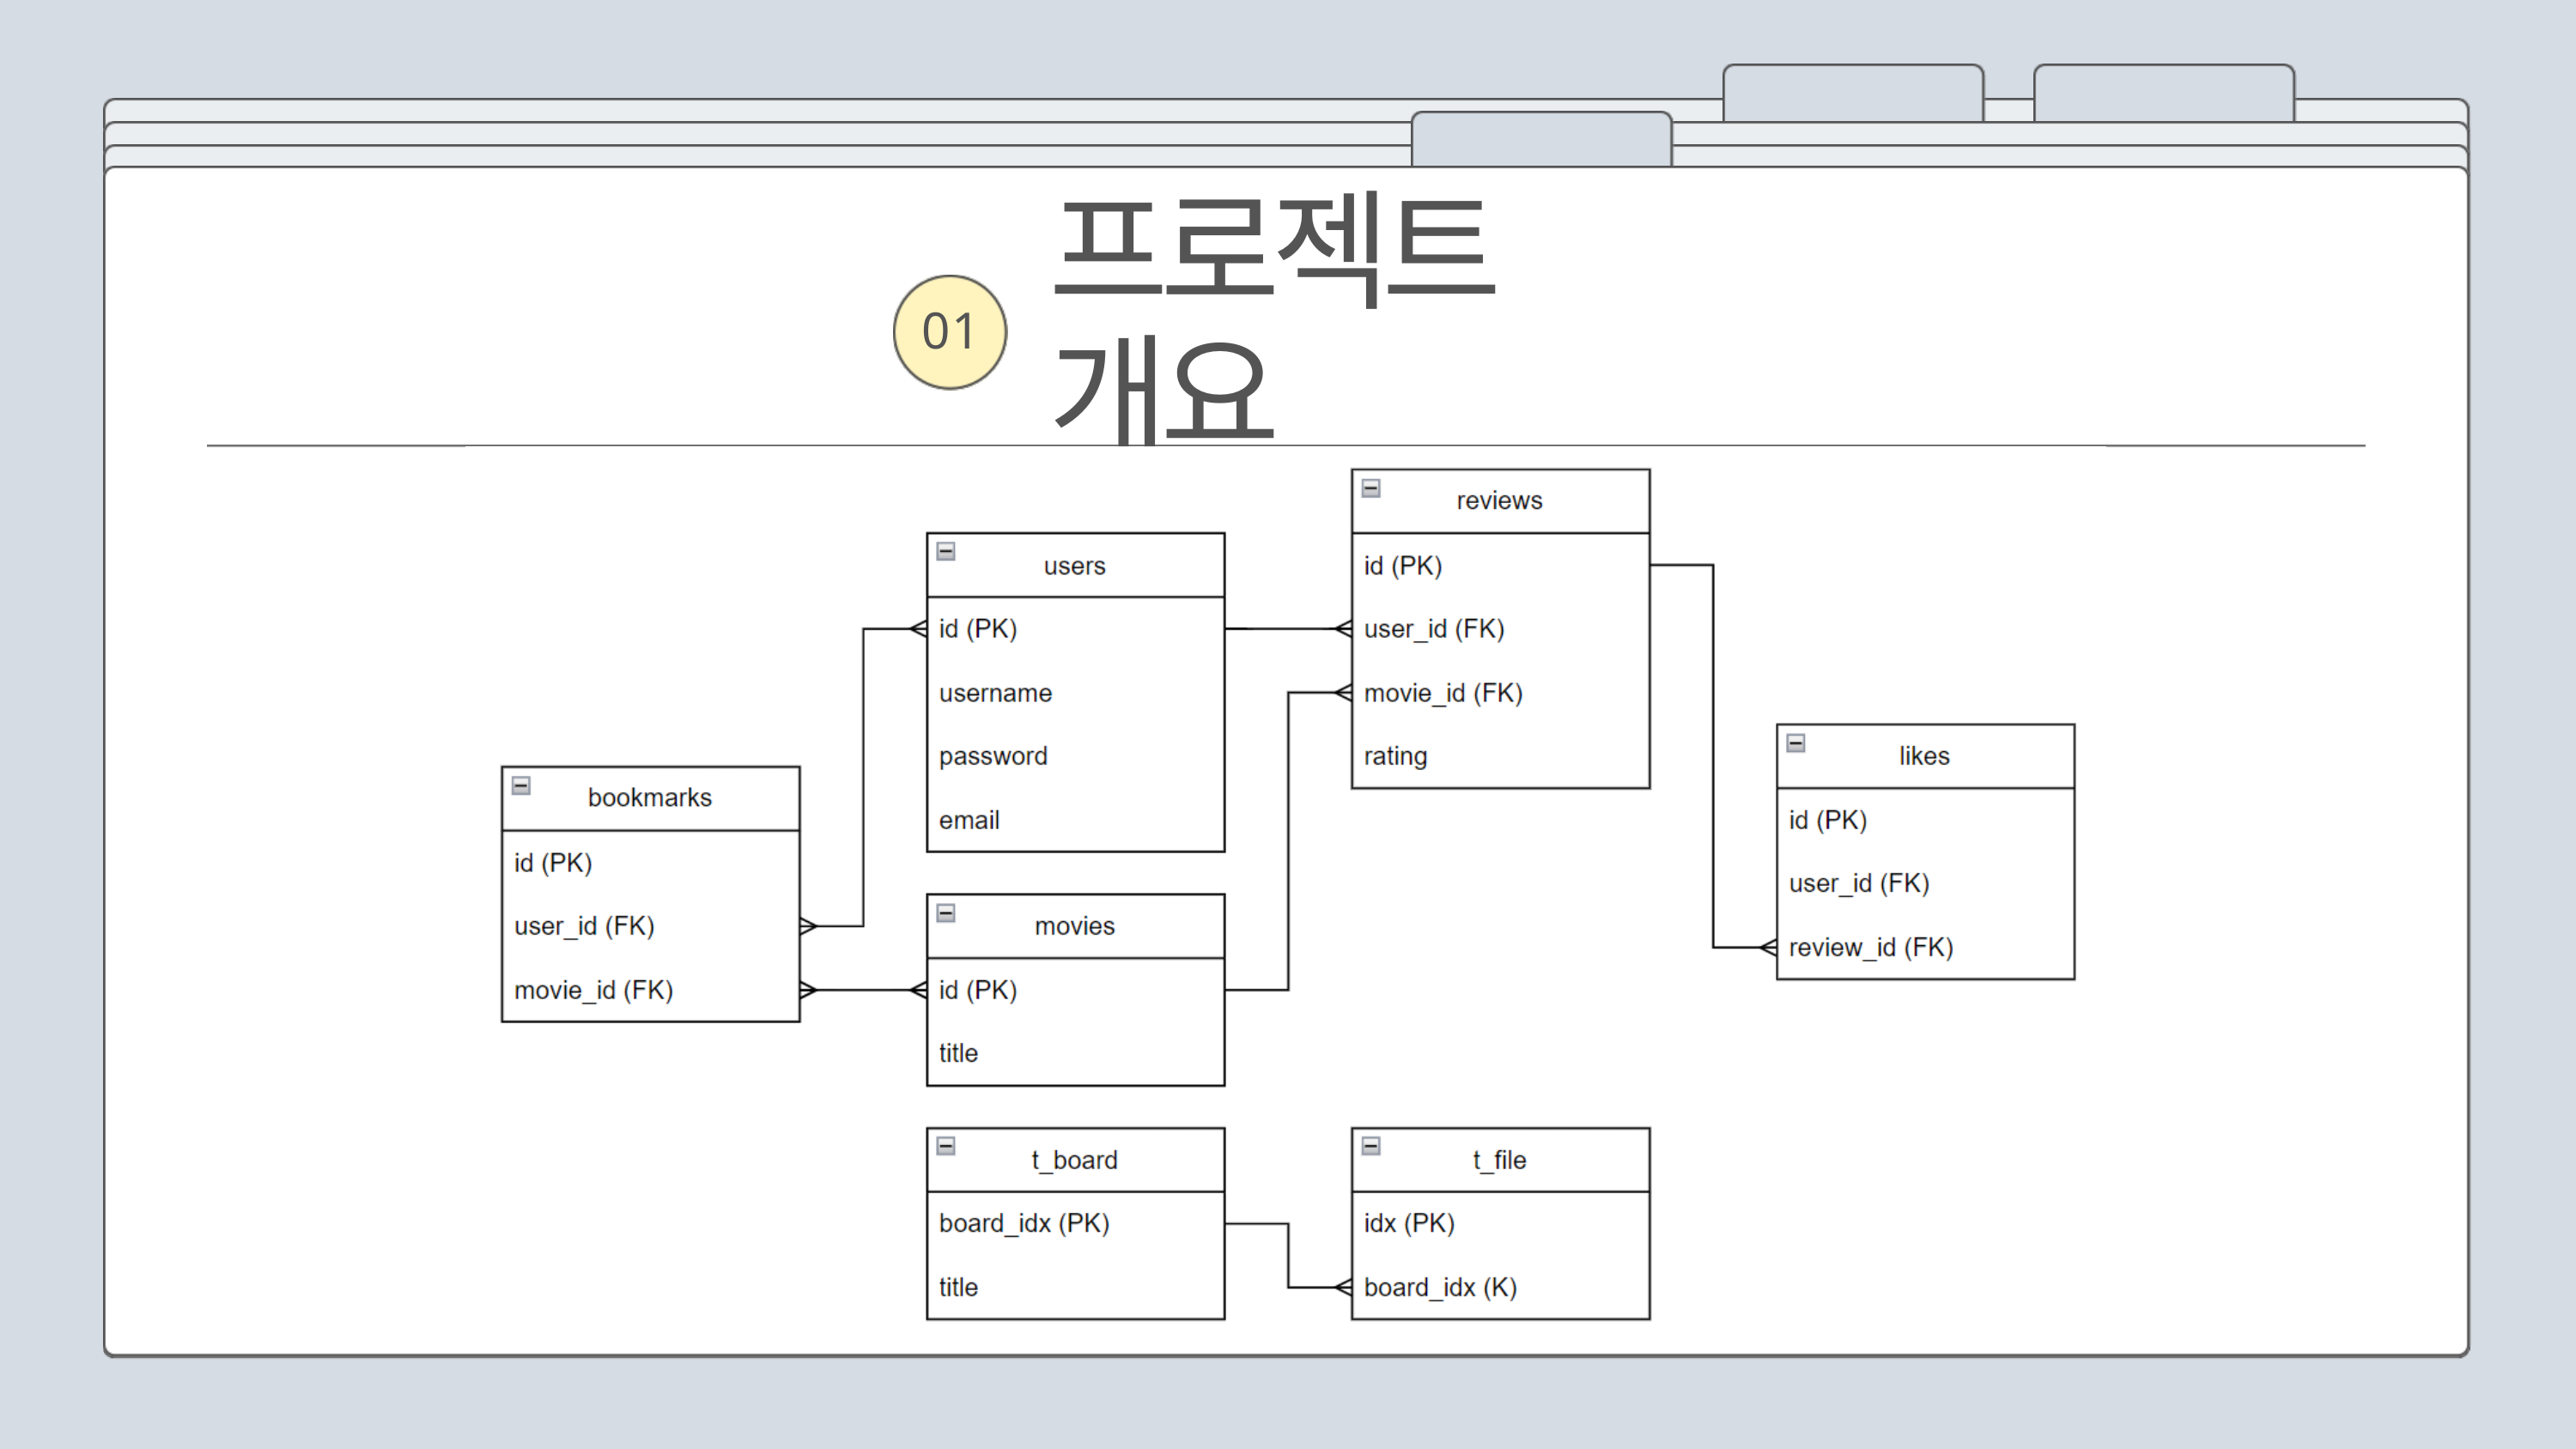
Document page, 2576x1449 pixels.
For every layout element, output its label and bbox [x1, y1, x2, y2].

picture [103, 64, 2471, 1360]
text_box [893, 237, 1704, 419]
